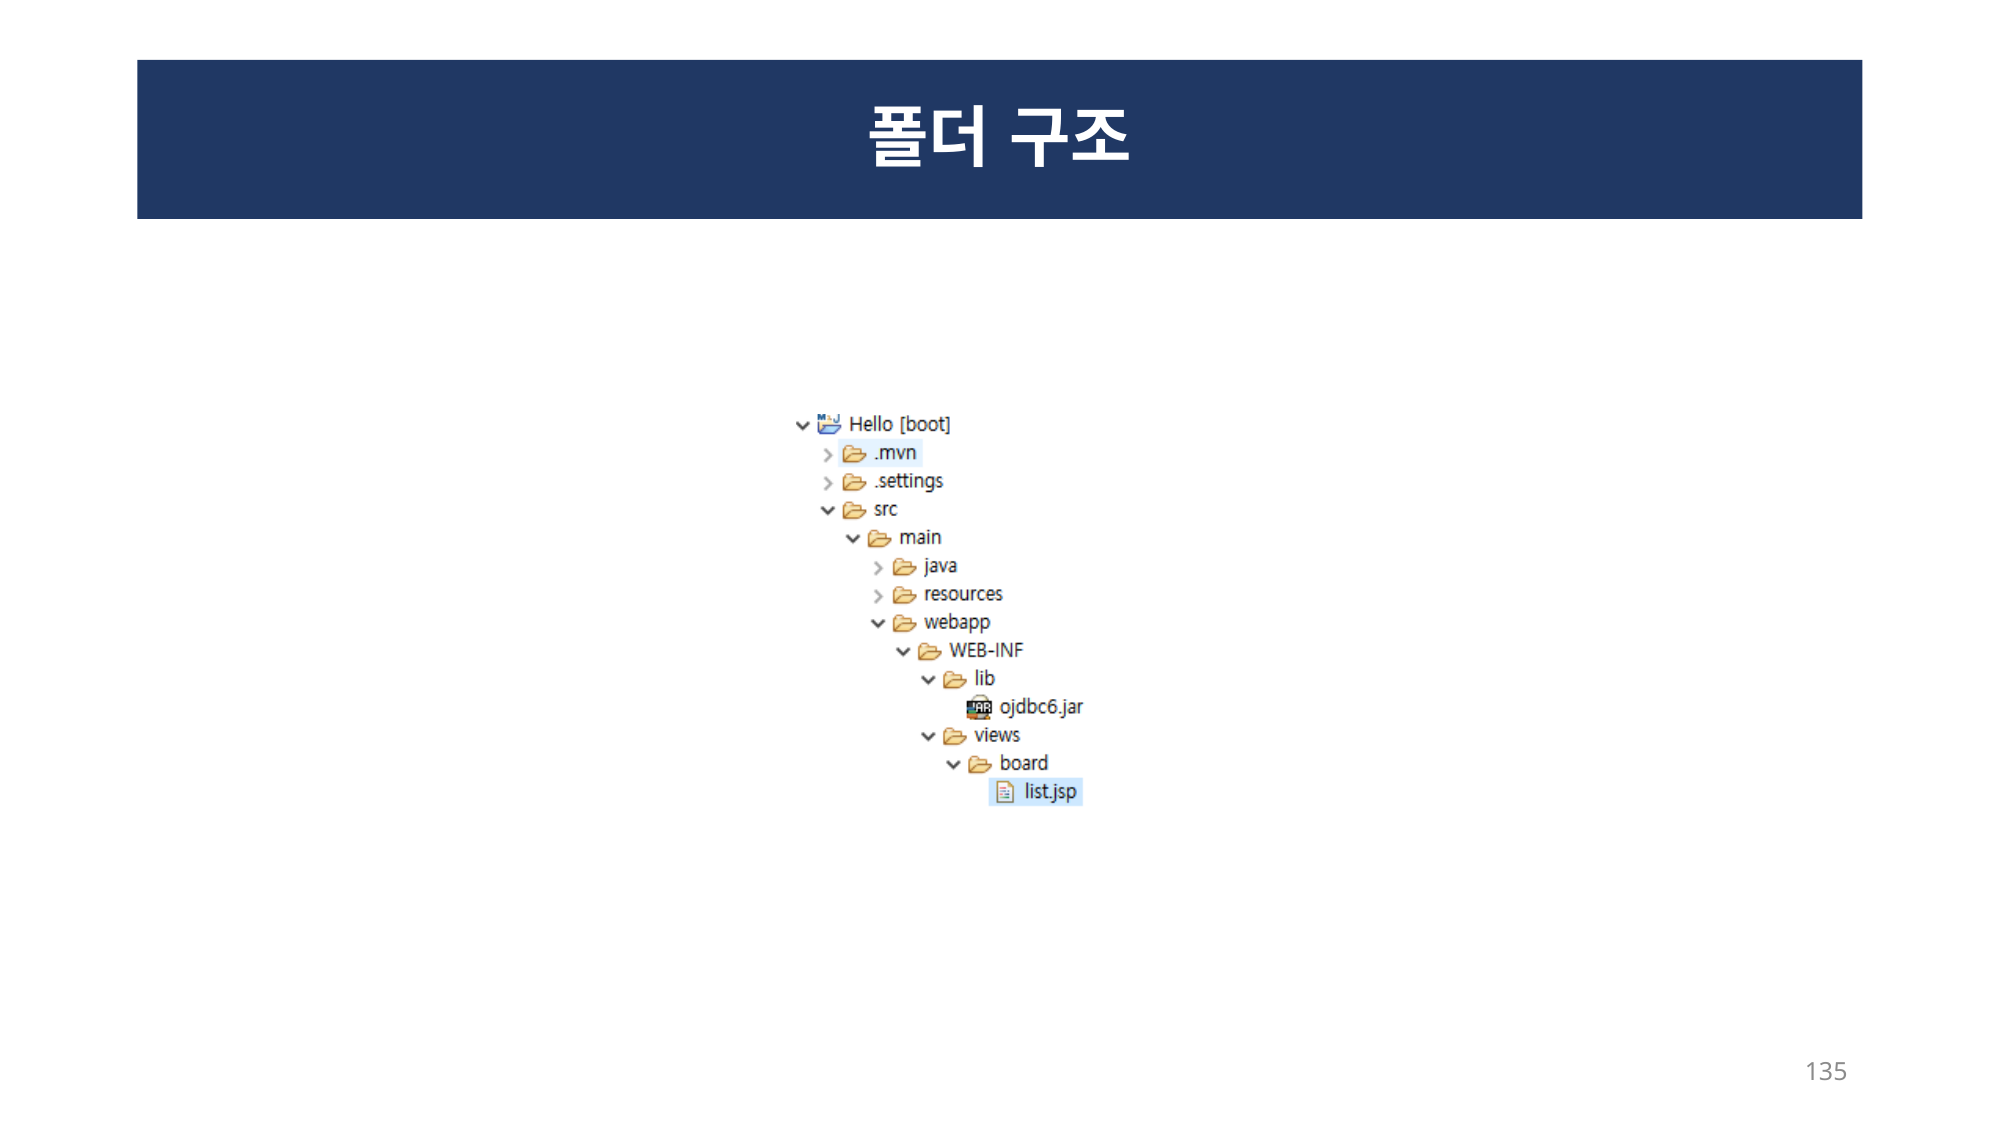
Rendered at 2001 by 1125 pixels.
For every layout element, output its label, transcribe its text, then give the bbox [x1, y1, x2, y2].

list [796, 414, 1204, 811]
title 폴더 구조 [137, 59, 1863, 219]
slide_number 135 [1412, 1042, 1863, 1103]
